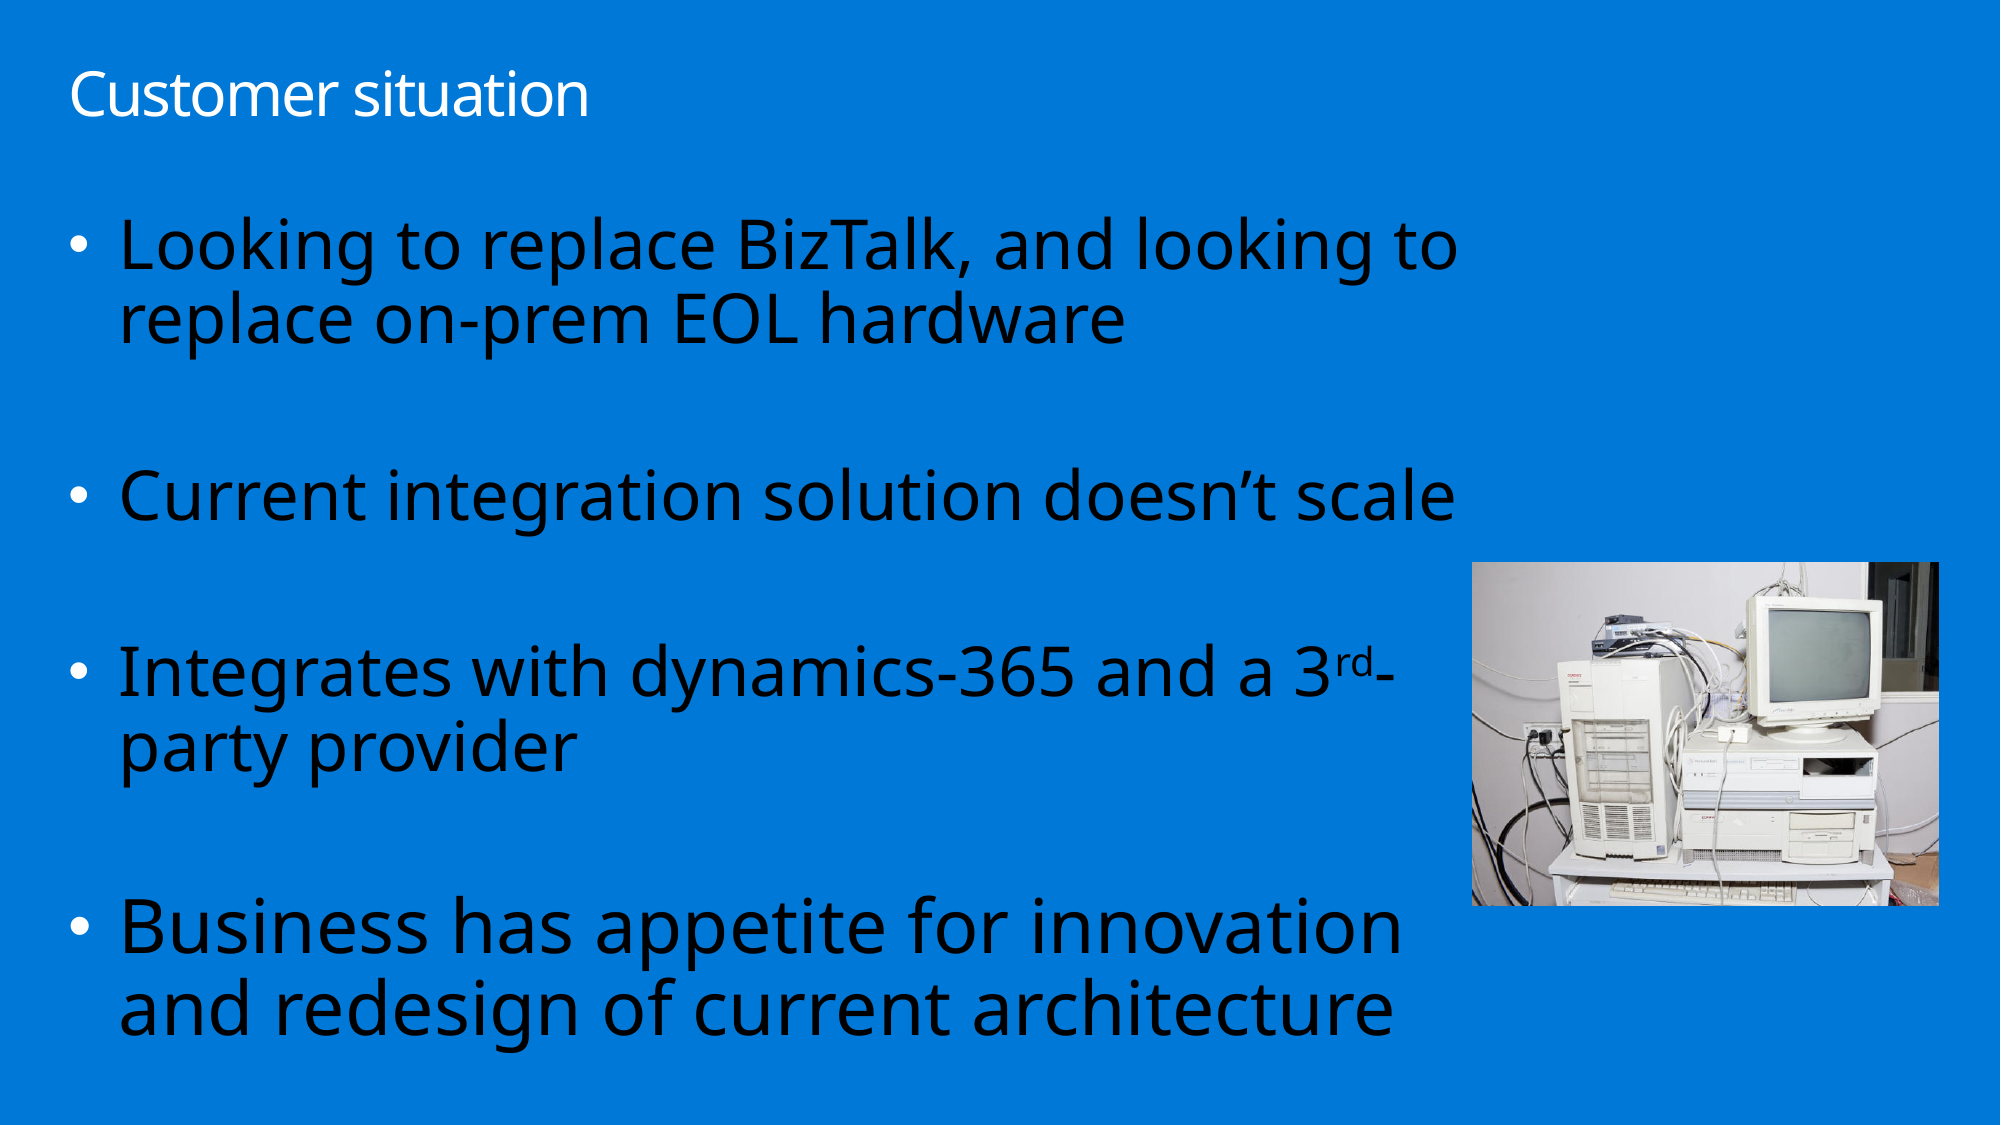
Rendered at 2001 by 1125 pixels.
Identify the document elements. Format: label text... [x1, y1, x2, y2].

title Customer situation [44, 47, 1957, 196]
list Looking to replace BizTalk, and looking to replace on-prem EOL hardware Current integration solution doesn’t scale Integrates with dynamics-365 and a 3rd-party provider Business has appetite for innovation and redesign of current architecture [44, 195, 1507, 1125]
picture [1472, 562, 1940, 907]
